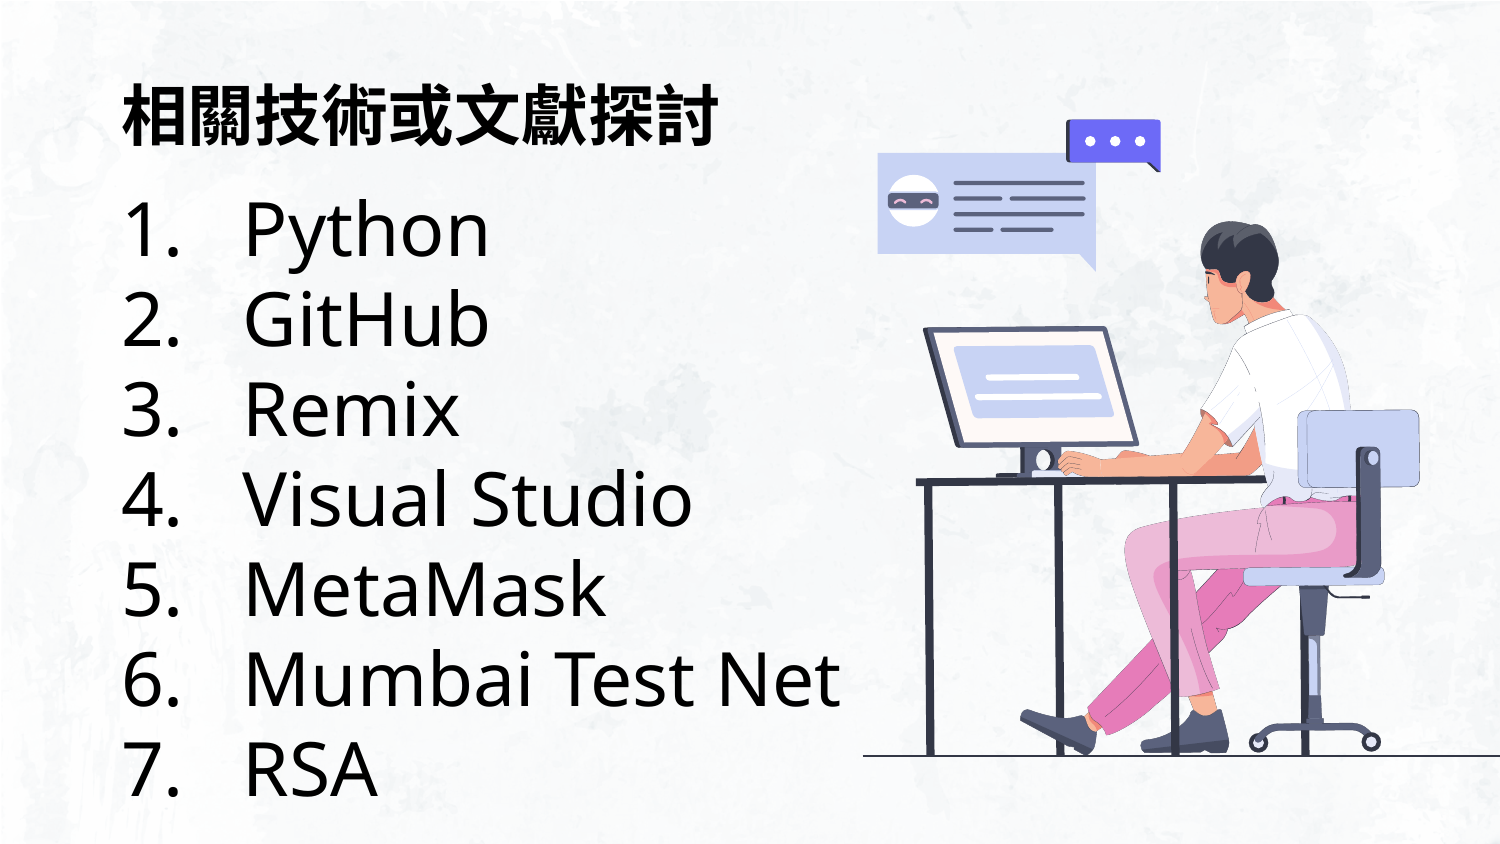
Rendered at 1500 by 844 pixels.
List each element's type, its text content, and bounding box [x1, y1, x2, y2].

picture [2, 2, 1500, 844]
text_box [877, 119, 1420, 755]
title 相關技術或文獻探討 [106, 46, 790, 163]
text_box Python GitHub Remix Visual Studio MetaMask Mumbai Test Net RSA [105, 166, 872, 826]
